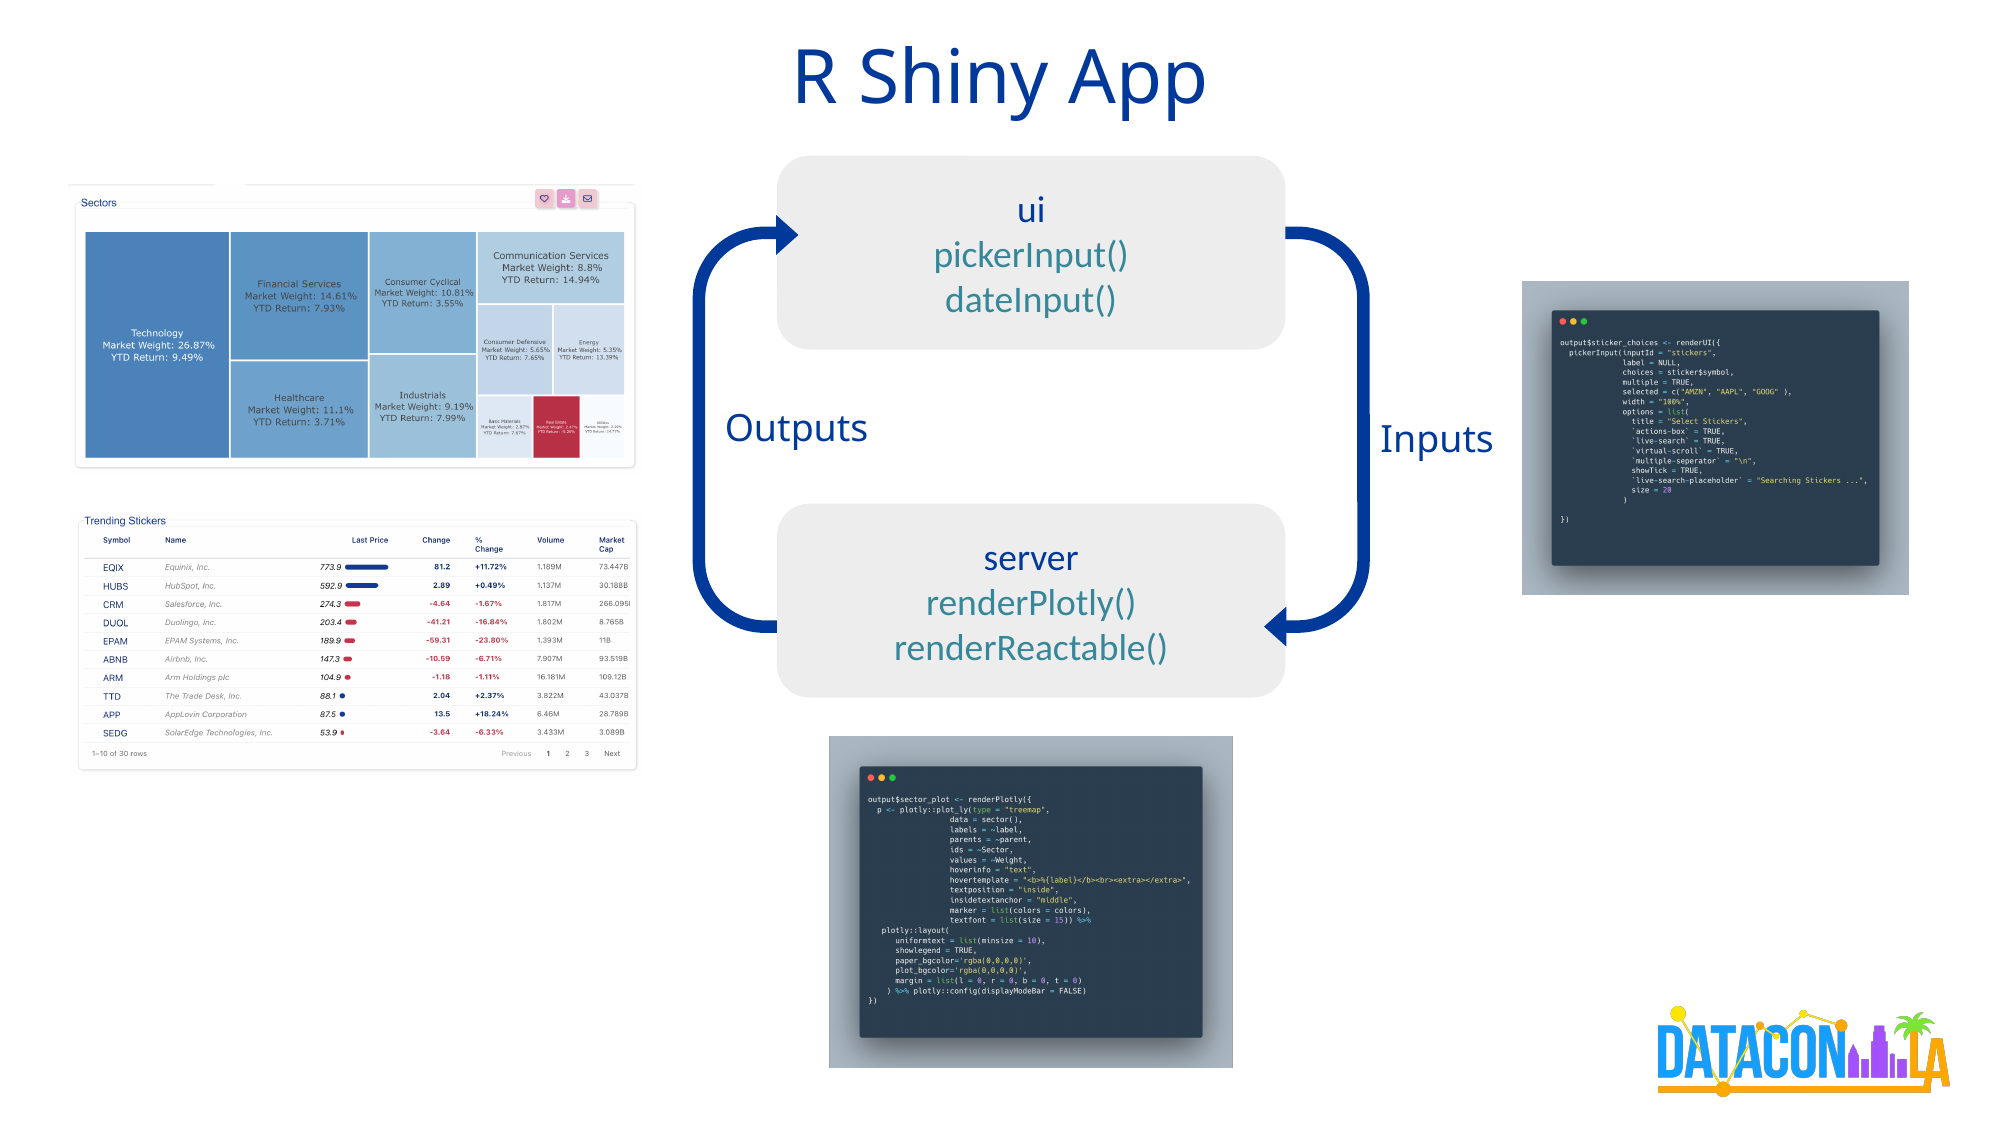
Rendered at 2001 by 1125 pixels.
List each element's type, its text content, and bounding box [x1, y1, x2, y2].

text_box [776, 214, 799, 255]
picture [70, 511, 644, 777]
text_box [697, 231, 1365, 628]
text_box server renderPlotly() renderReactable() [775, 502, 1287, 699]
picture [68, 184, 642, 477]
text_box R Shiny App [777, 21, 1514, 127]
text_box Inputs [1365, 407, 1510, 468]
picture [829, 736, 1233, 1068]
picture [1658, 1006, 1950, 1097]
picture [1522, 281, 1909, 595]
text_box [1264, 606, 1287, 647]
text_box Outputs [710, 396, 884, 457]
text_box ui pickerInput() dateInput() [775, 154, 1287, 351]
